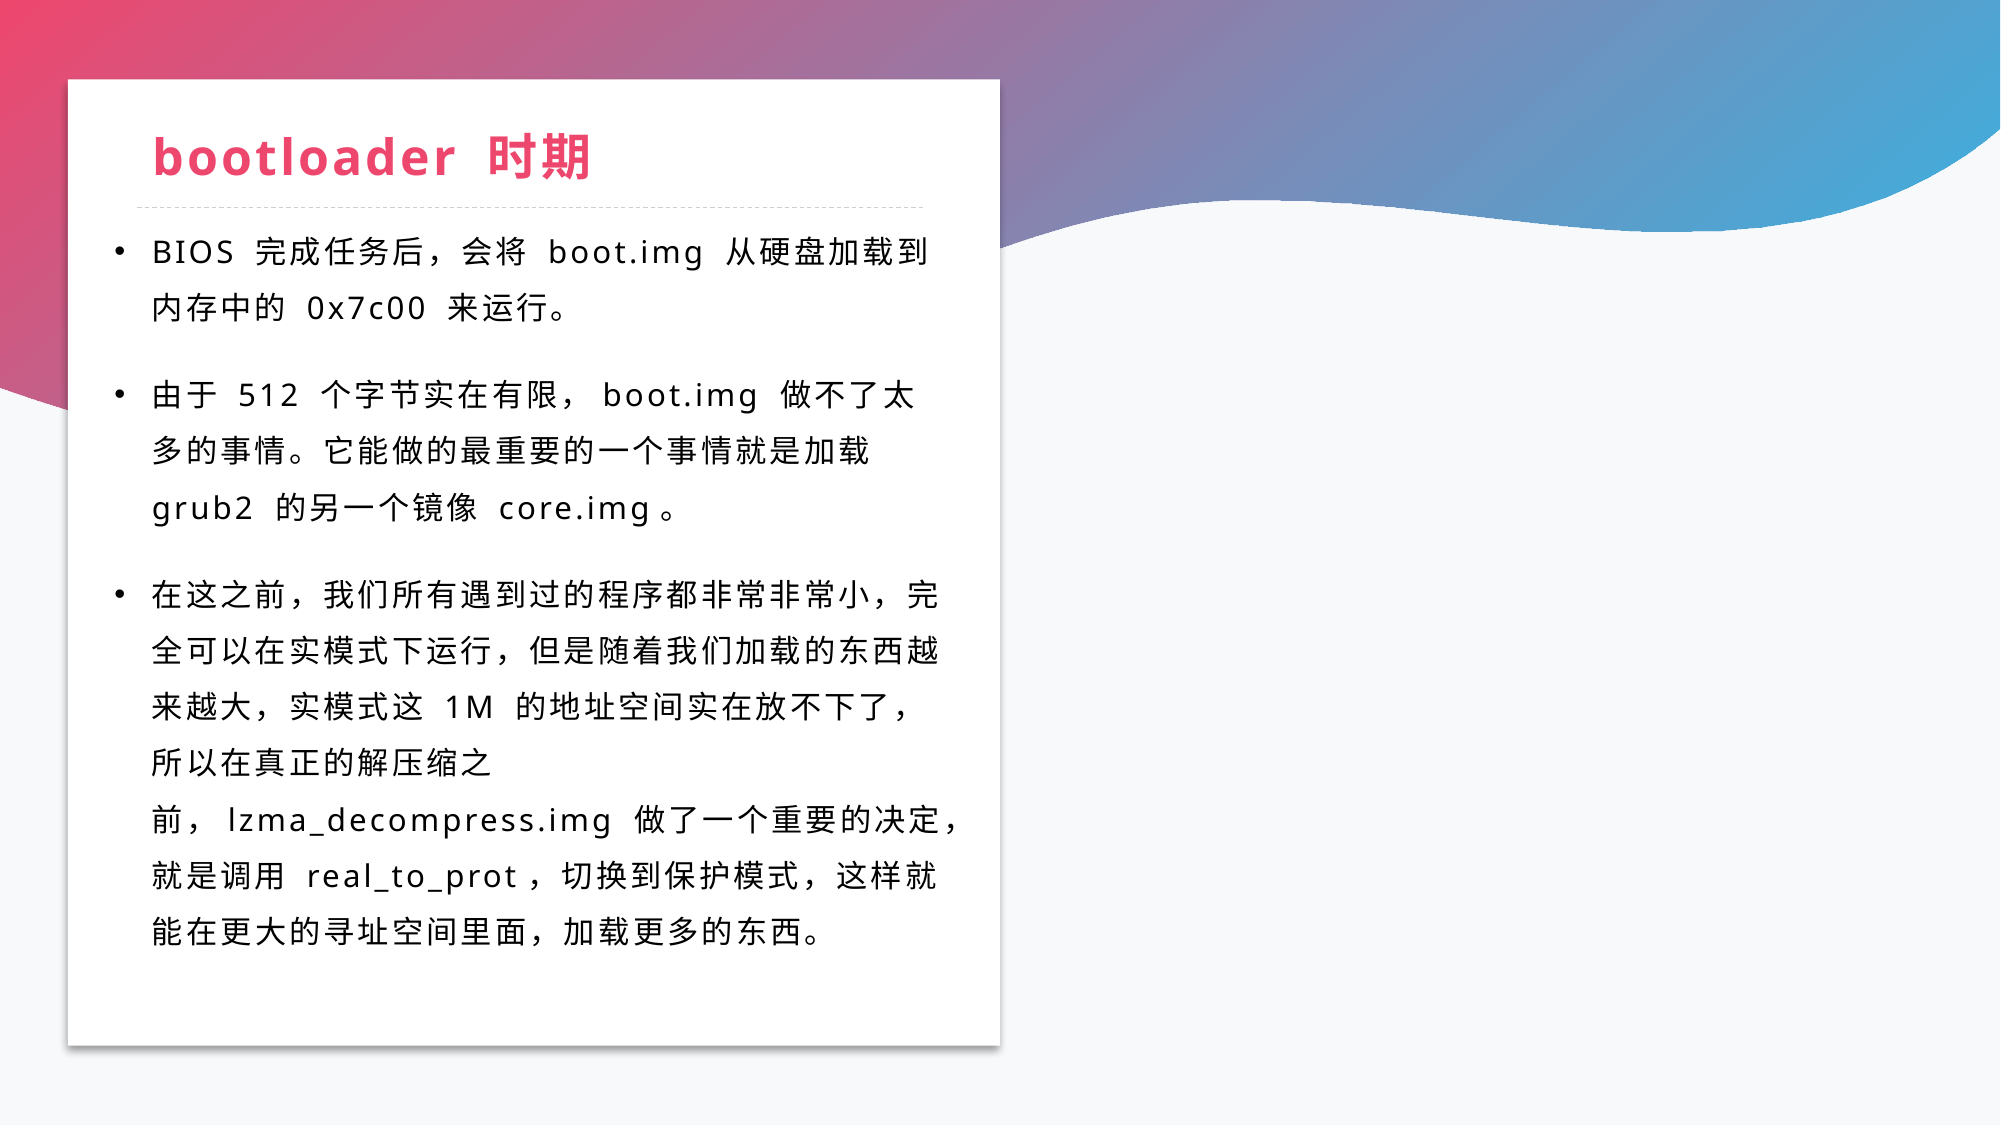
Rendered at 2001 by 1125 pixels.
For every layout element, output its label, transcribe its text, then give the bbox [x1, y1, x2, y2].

list BIOS 完成任务后，会将 boot.img 从硬盘加载到内存中的 0x7c00 来运行。 由于 512 个字节实在有限，boot.img 做不了太多的事情。它能做的最重要的一个事情就是加载 grub2 的另一个镜像 core.img。 在这之前，我们所有遇到过的程序都非常非常小，完全可以在实模式下运行，但是随着我们加载的东西越来越大，实模式这 1M 的地址空间实在放不下了，所以在真正的解压缩之前，lzma_decompress.img 做了一个重要的决定，就是调用 real_to_prot，切换到保护模式，这样就能在更大的寻址空间里面，加载更多的东西。 [99, 205, 962, 1012]
title bootloader 时期 [137, 111, 924, 208]
